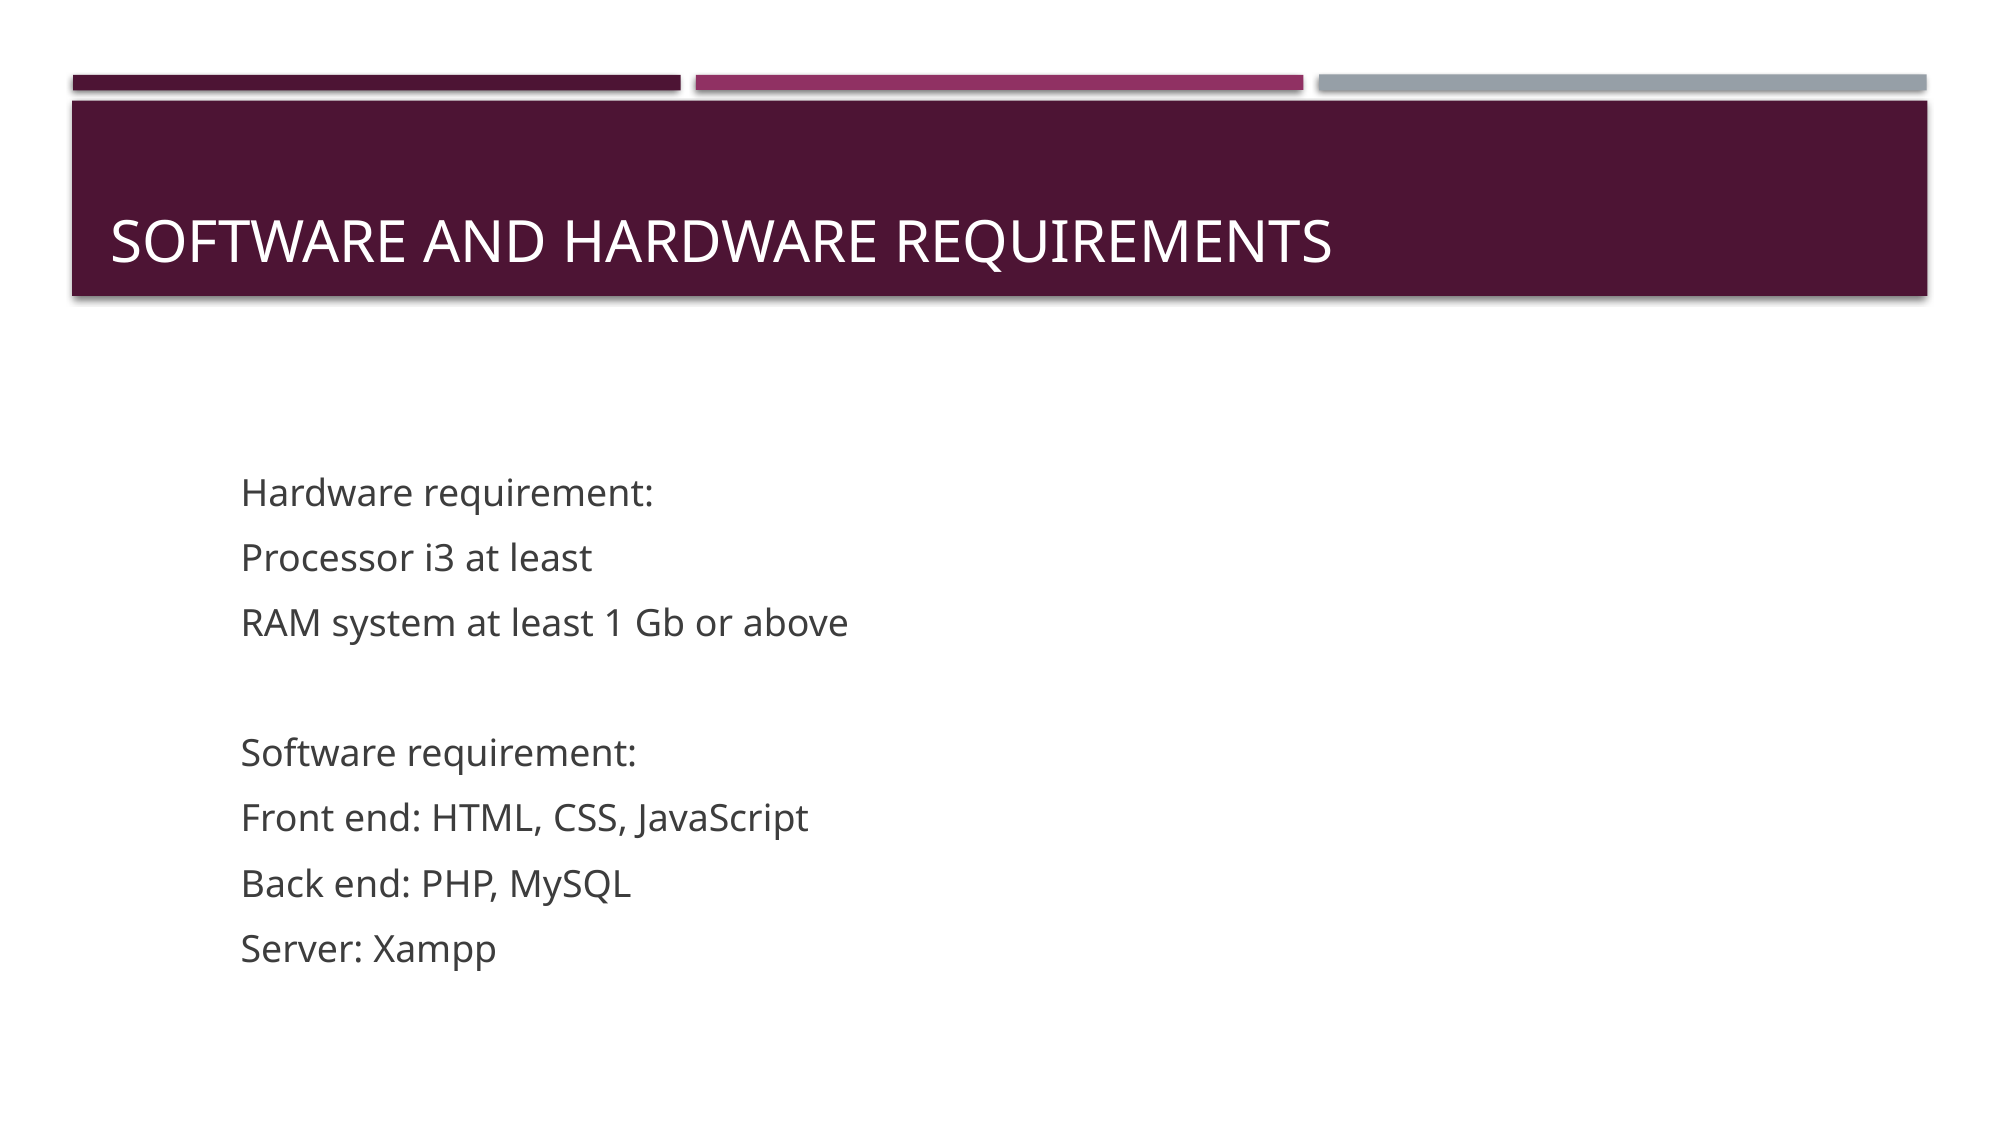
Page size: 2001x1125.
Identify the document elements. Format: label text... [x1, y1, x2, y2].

title Software and hardware requirements [95, 115, 1905, 282]
list Hardware requirement: Processor i3 at least RAM system at least 1 Gb or above Software requirement: Front end: HTML, CSS, JavaScript Back end: PHP, MySQL Server: Xampp [186, 447, 1762, 992]
